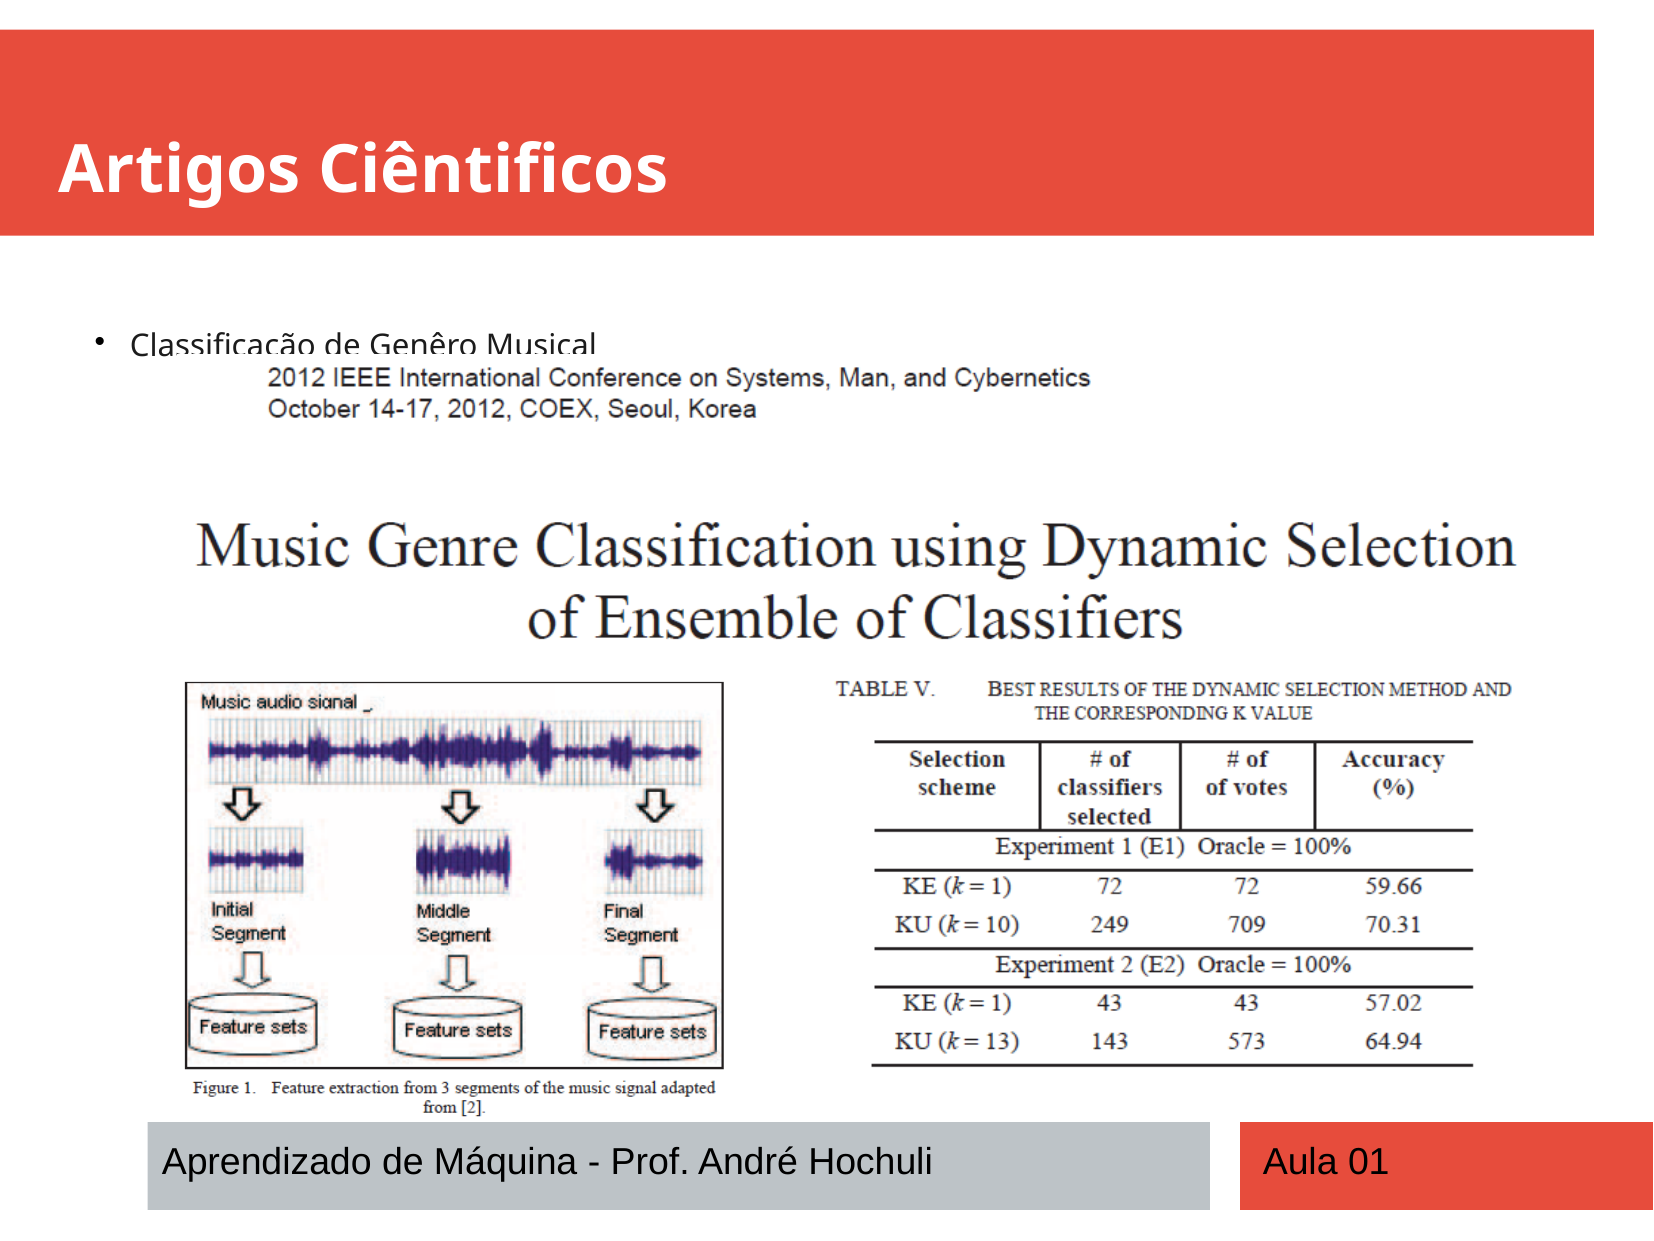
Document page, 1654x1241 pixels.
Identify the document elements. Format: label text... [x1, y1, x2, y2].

text_box Artigos Ciêntificos [59, 59, 1594, 206]
text_box Classificação de Genêro Musical [59, 324, 1565, 1092]
picture [176, 674, 734, 1123]
text_box Aula 01 [1248, 1129, 1623, 1189]
picture [826, 674, 1528, 1074]
text_box Aprendizado de Máquina - Prof. André Hochuli [147, 1129, 1205, 1189]
picture [176, 354, 1534, 650]
